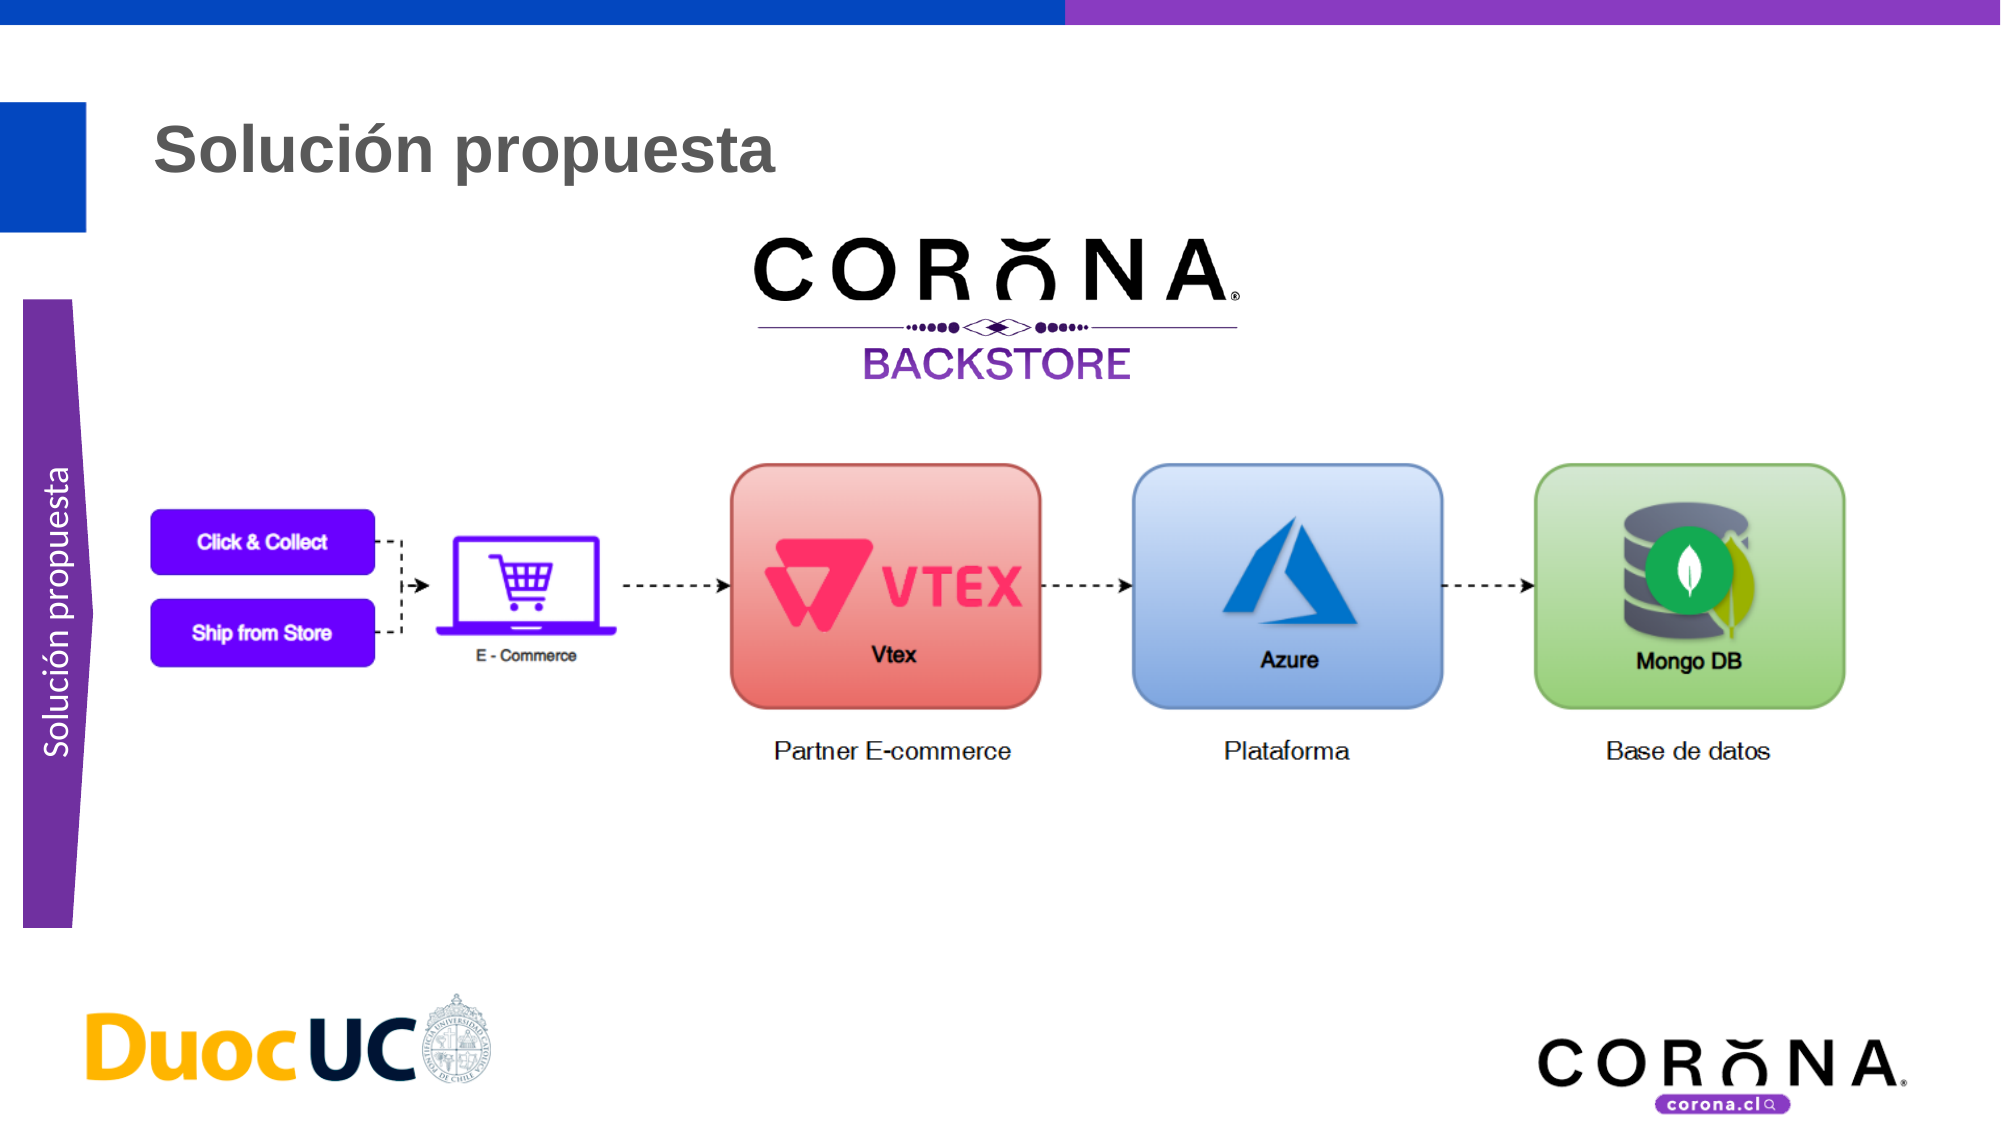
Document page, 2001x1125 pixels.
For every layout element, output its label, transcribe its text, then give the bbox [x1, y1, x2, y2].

picture [0, 0, 2001, 1125]
text_box [84, 478, 94, 750]
slide_number ‹#› [1539, 1059, 1990, 1119]
text_box Solución propuesta [23, 299, 84, 926]
title Solución propuesta [139, 107, 866, 214]
